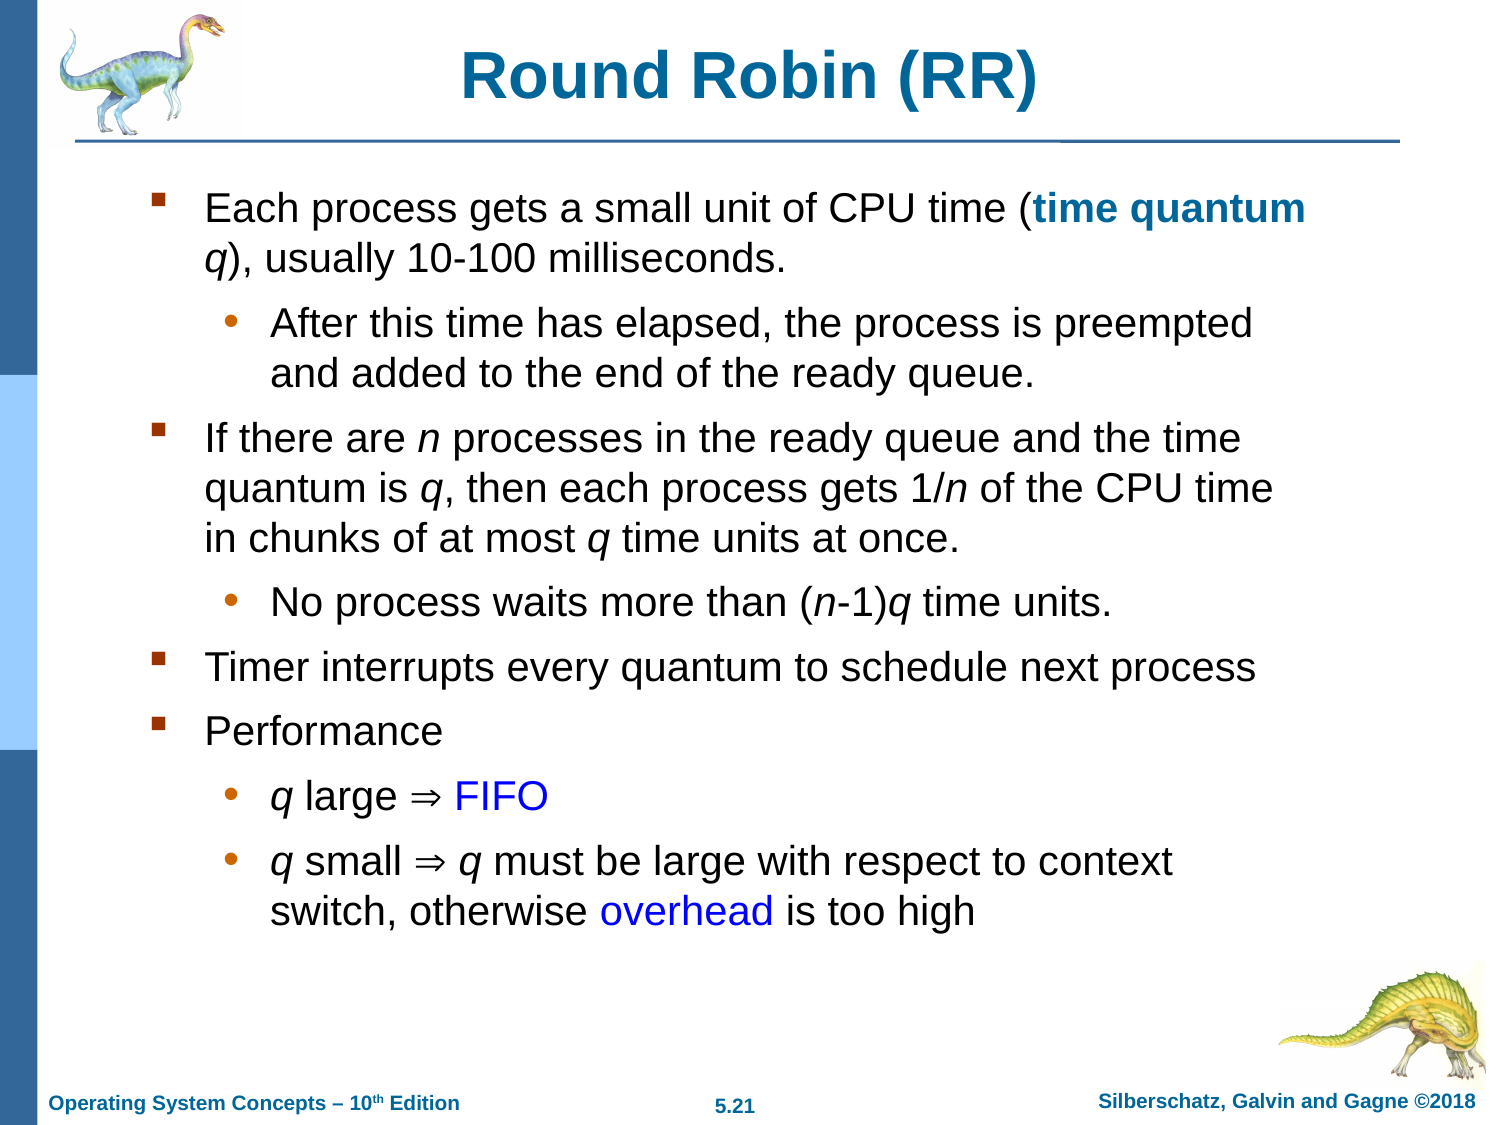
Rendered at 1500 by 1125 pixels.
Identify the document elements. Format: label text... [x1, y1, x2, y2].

picture [46, 0, 243, 149]
title Round Robin (RR) [75, 25, 1425, 120]
list Each process gets a small unit of CPU time (time quantum q), usually 10-100 milliseconds. After this time has elapsed, the process is preempted and added to the end of the ready queue. If there are n processes in the ready queue and the time quantum is q, then each process gets 1/n of the CPU time in chunks of at most q time units at once. No process waits more than (n-1)q time units. Timer interrupts every quantum to schedule next process Performance q large  FIFO q small  q must be large with respect to context switch, otherwise overhead is too high [133, 173, 1322, 893]
picture [1275, 959, 1486, 1090]
